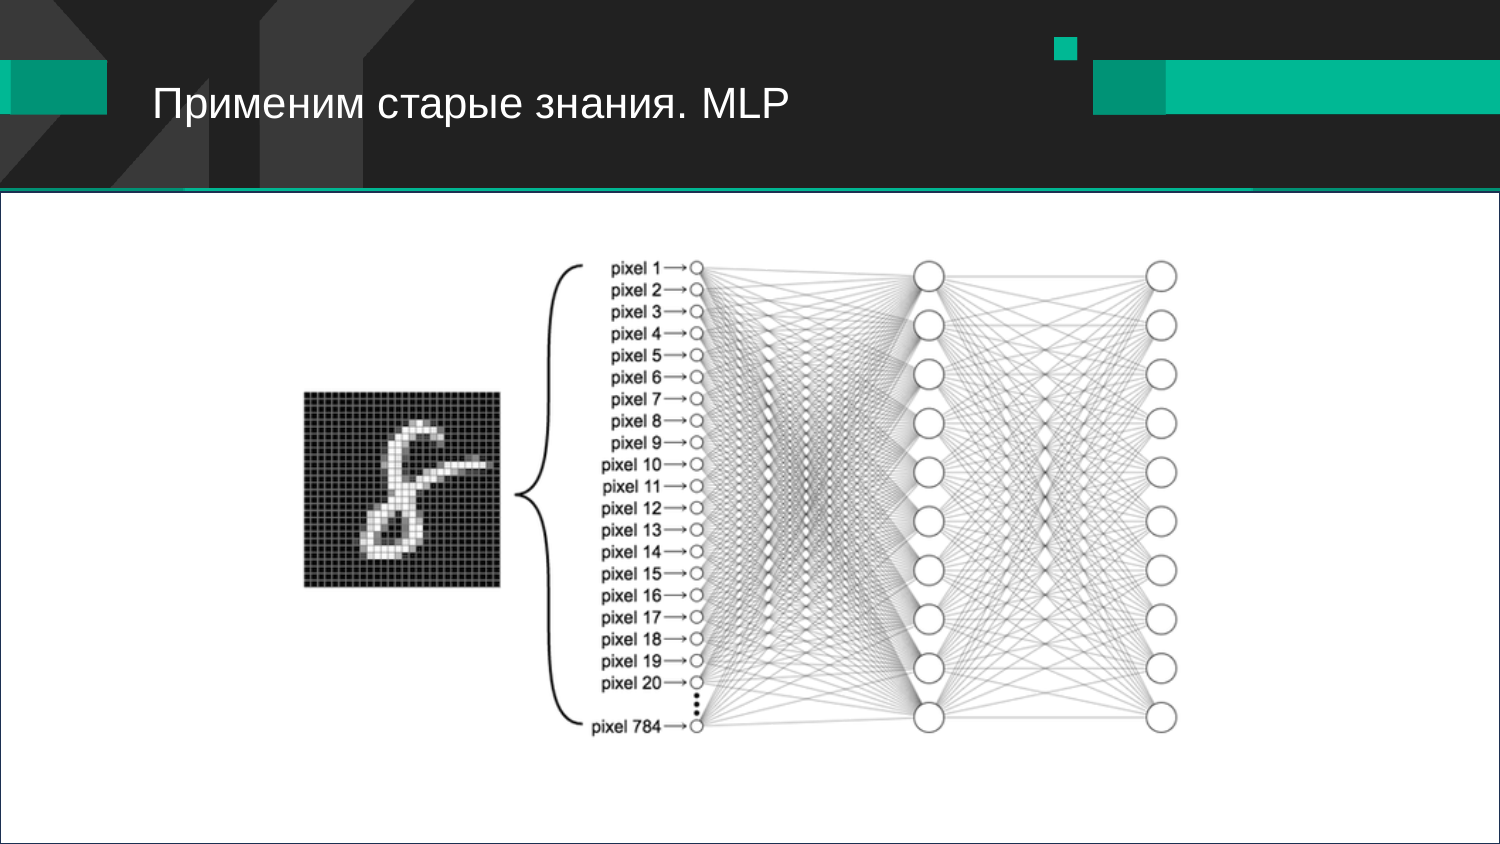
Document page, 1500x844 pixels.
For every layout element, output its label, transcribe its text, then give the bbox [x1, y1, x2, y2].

text_box Применим старые знания. MLP [541, 85, 942, 164]
picture [1053, 36, 1500, 115]
text_box [540, 211, 1500, 844]
picture [0, 0, 1500, 844]
text_box [541, 245, 1415, 420]
